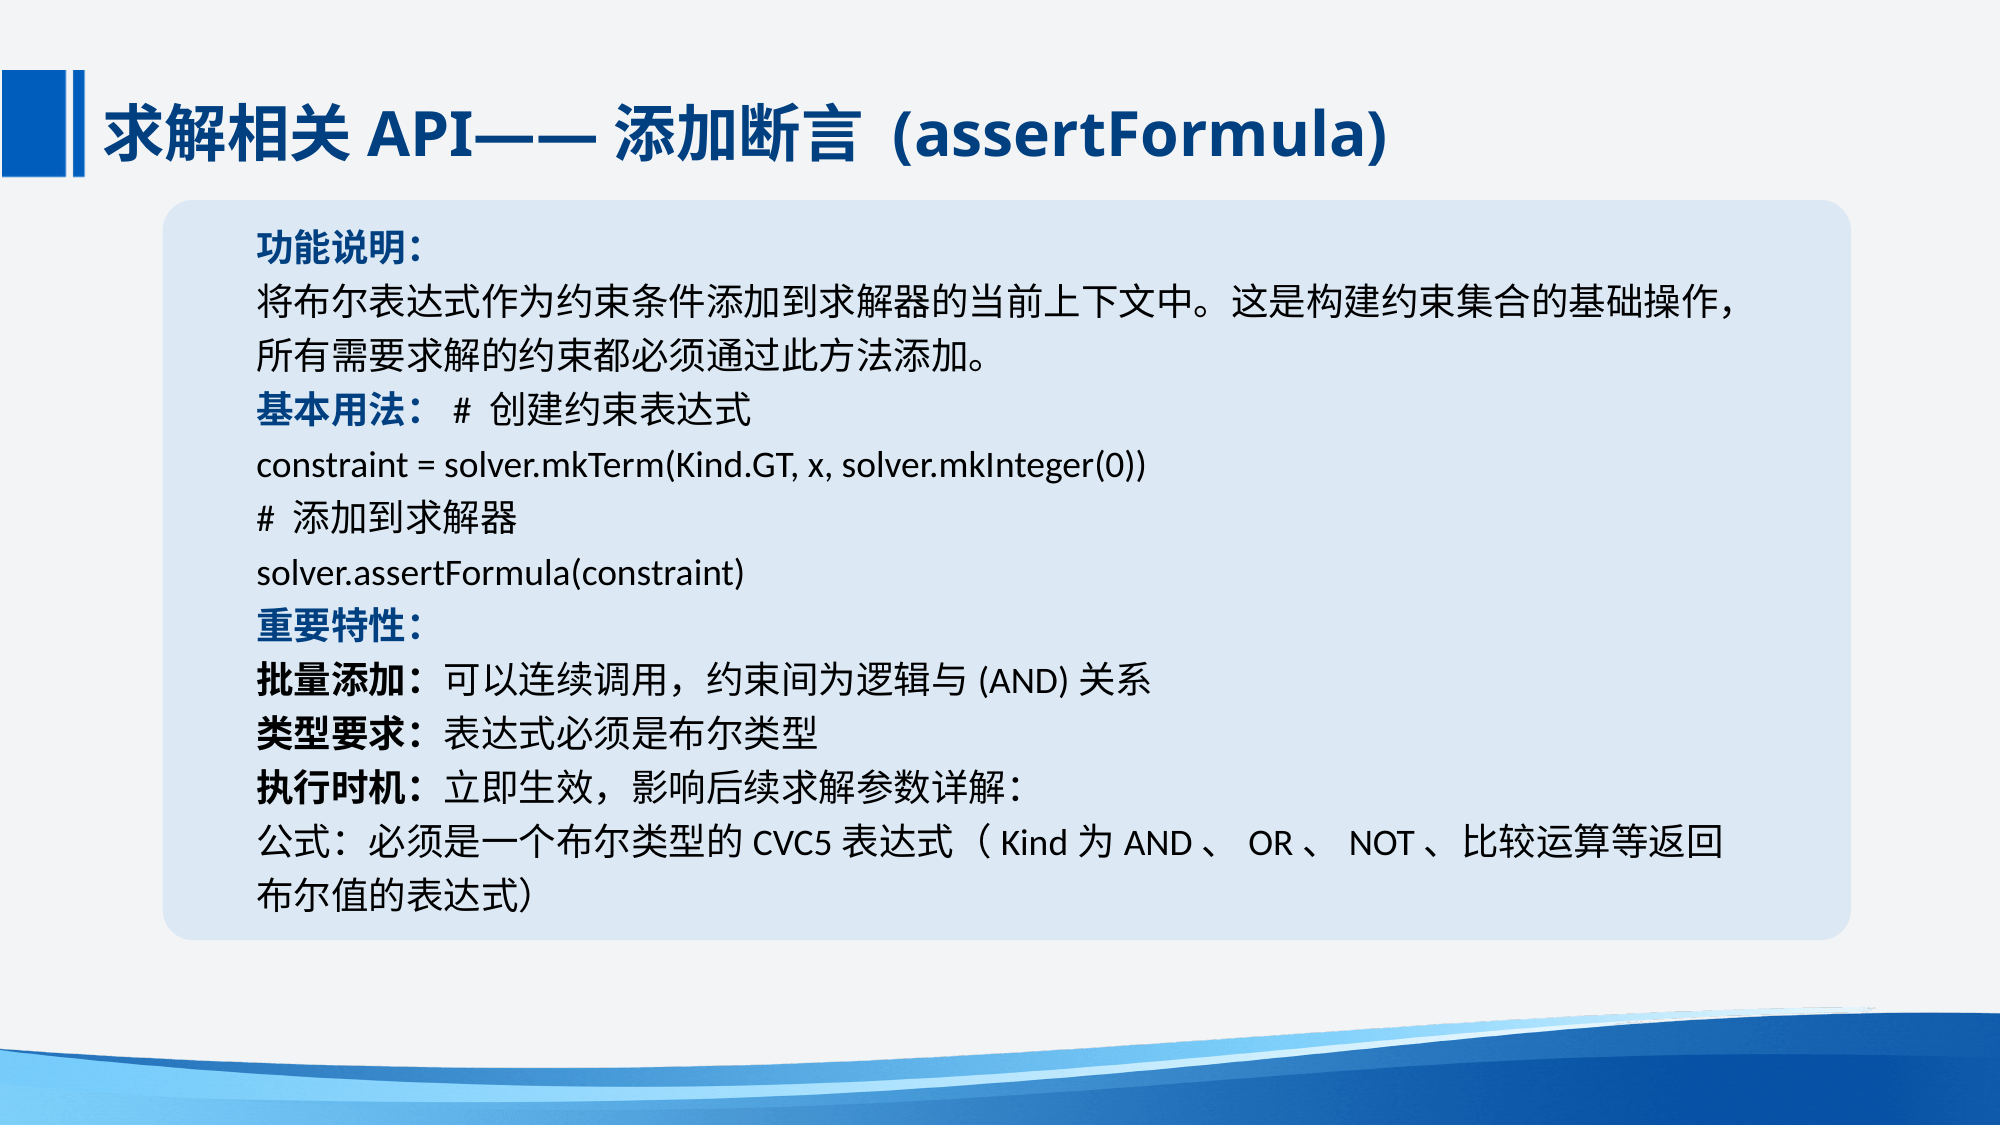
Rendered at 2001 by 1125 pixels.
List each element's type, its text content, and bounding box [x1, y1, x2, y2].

text_box [162, 200, 1852, 941]
text_box 求解相关API——添加断言 (assertFormula) [102, 86, 1990, 162]
text_box 功能说明： 将布尔表达式作为约束条件添加到求解器的当前上下文中。这是构建约束集合的基础操作，所有需要求解的约束都必须通过此方法添加。 基本用法：# 创建约束表达式 constraint = solver.mkTerm(Kind.GT, x, solver.mkInteger(0)) # 添加到求解器 solver.assertFormula(constraint) 重要特性： 批量添加：可以连续调用，约束间为逻辑与(AND)关系 类型要求：表达式必须是布尔类型 执行时机：立即生效，影响后续求解参数详解： 公式：必须是一个布尔类型的CVC5表达式（Kind为AND、OR、NOT、比较运算等返回布尔值的表达式） [256, 232, 1758, 954]
picture [2, 70, 98, 178]
picture [0, 1007, 2000, 1125]
